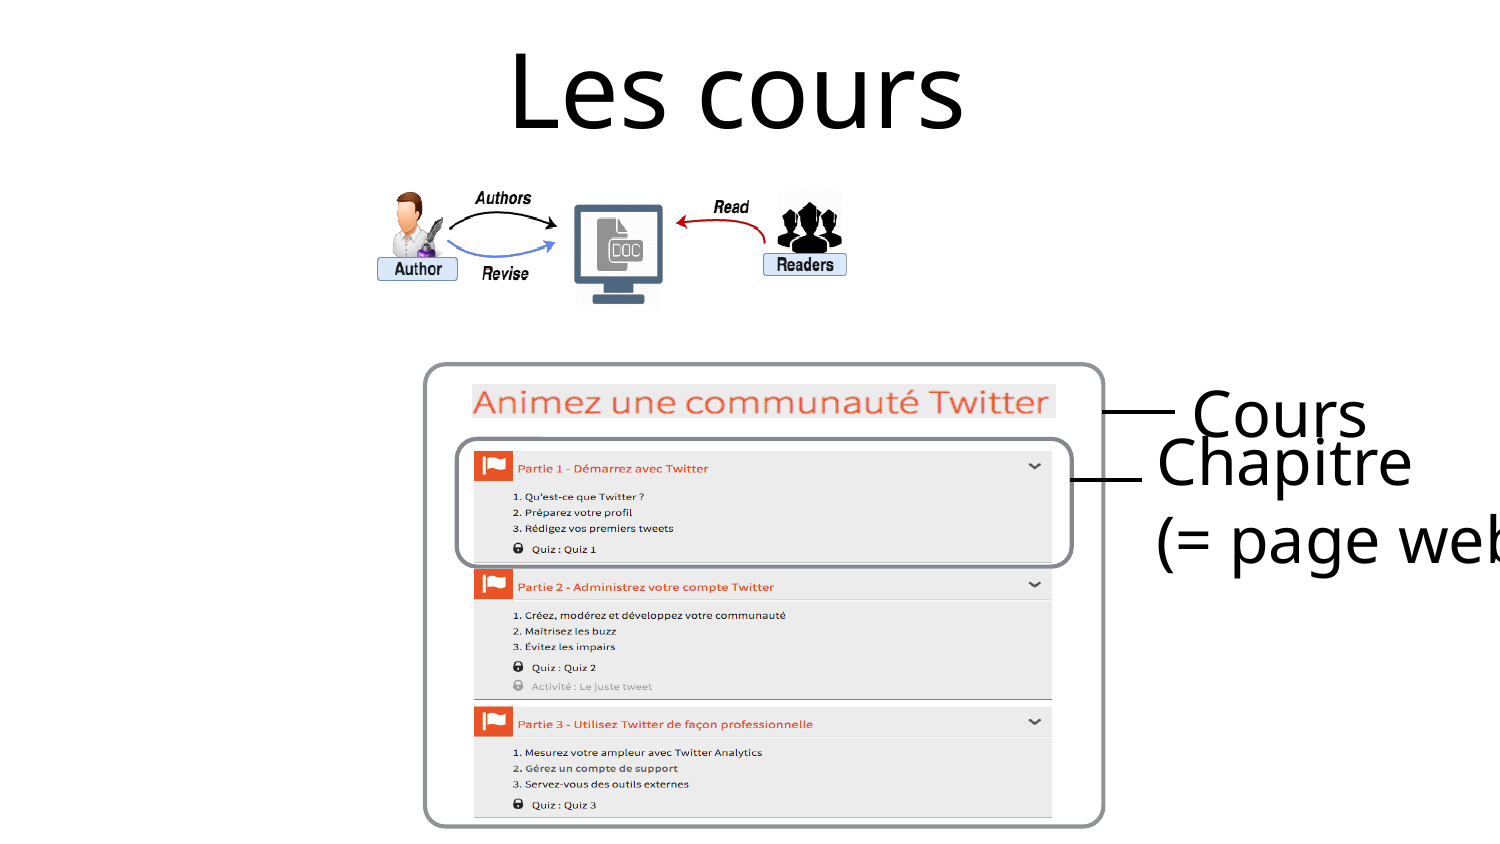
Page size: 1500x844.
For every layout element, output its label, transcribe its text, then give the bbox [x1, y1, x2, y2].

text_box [456, 411, 1500, 586]
picture [376, 188, 856, 310]
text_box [424, 364, 1376, 827]
title Les cours [109, 0, 1391, 181]
